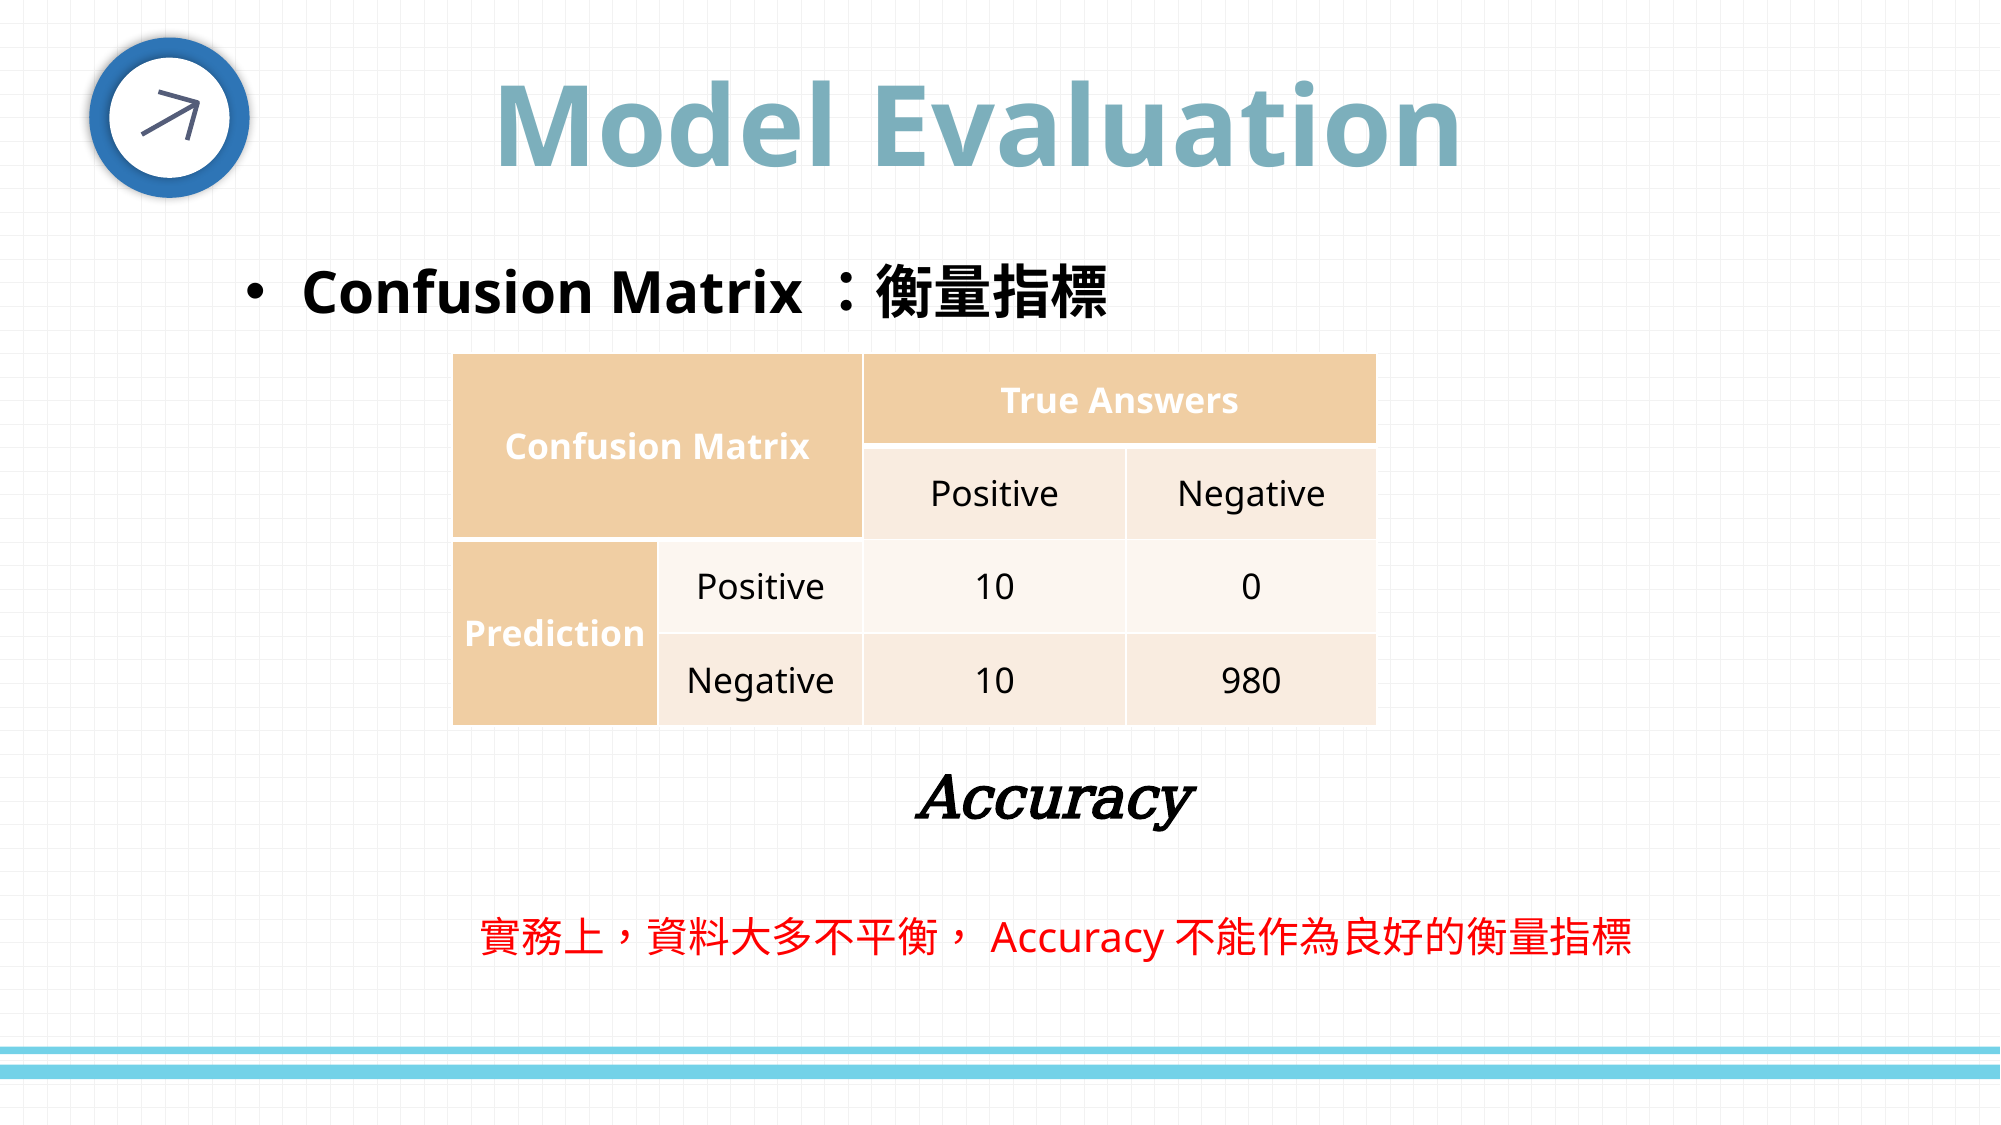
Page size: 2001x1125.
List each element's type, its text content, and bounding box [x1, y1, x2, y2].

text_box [89, 37, 250, 198]
table_cell 0 [1127, 540, 1376, 632]
table_cell Prediction [453, 542, 657, 725]
table_cell Negative [659, 634, 862, 725]
table_header Confusion Matrix [453, 354, 862, 537]
table_cell 10 [864, 540, 1125, 632]
table_cell 10 [864, 634, 1125, 725]
list Model Evaluation [250, 68, 1842, 176]
table_cell Negative [1127, 449, 1376, 539]
text_box Confusion Matrix：衡量指標 [230, 248, 1182, 333]
table_cell Positive [864, 449, 1125, 539]
table_header True Answers [864, 354, 1376, 443]
table_cell Positive [659, 542, 862, 632]
text_box 實務上，資料大多不平衡，Accuracy不能作為良好的衡量指標 [464, 903, 1772, 969]
table_cell 980 [1127, 634, 1376, 725]
